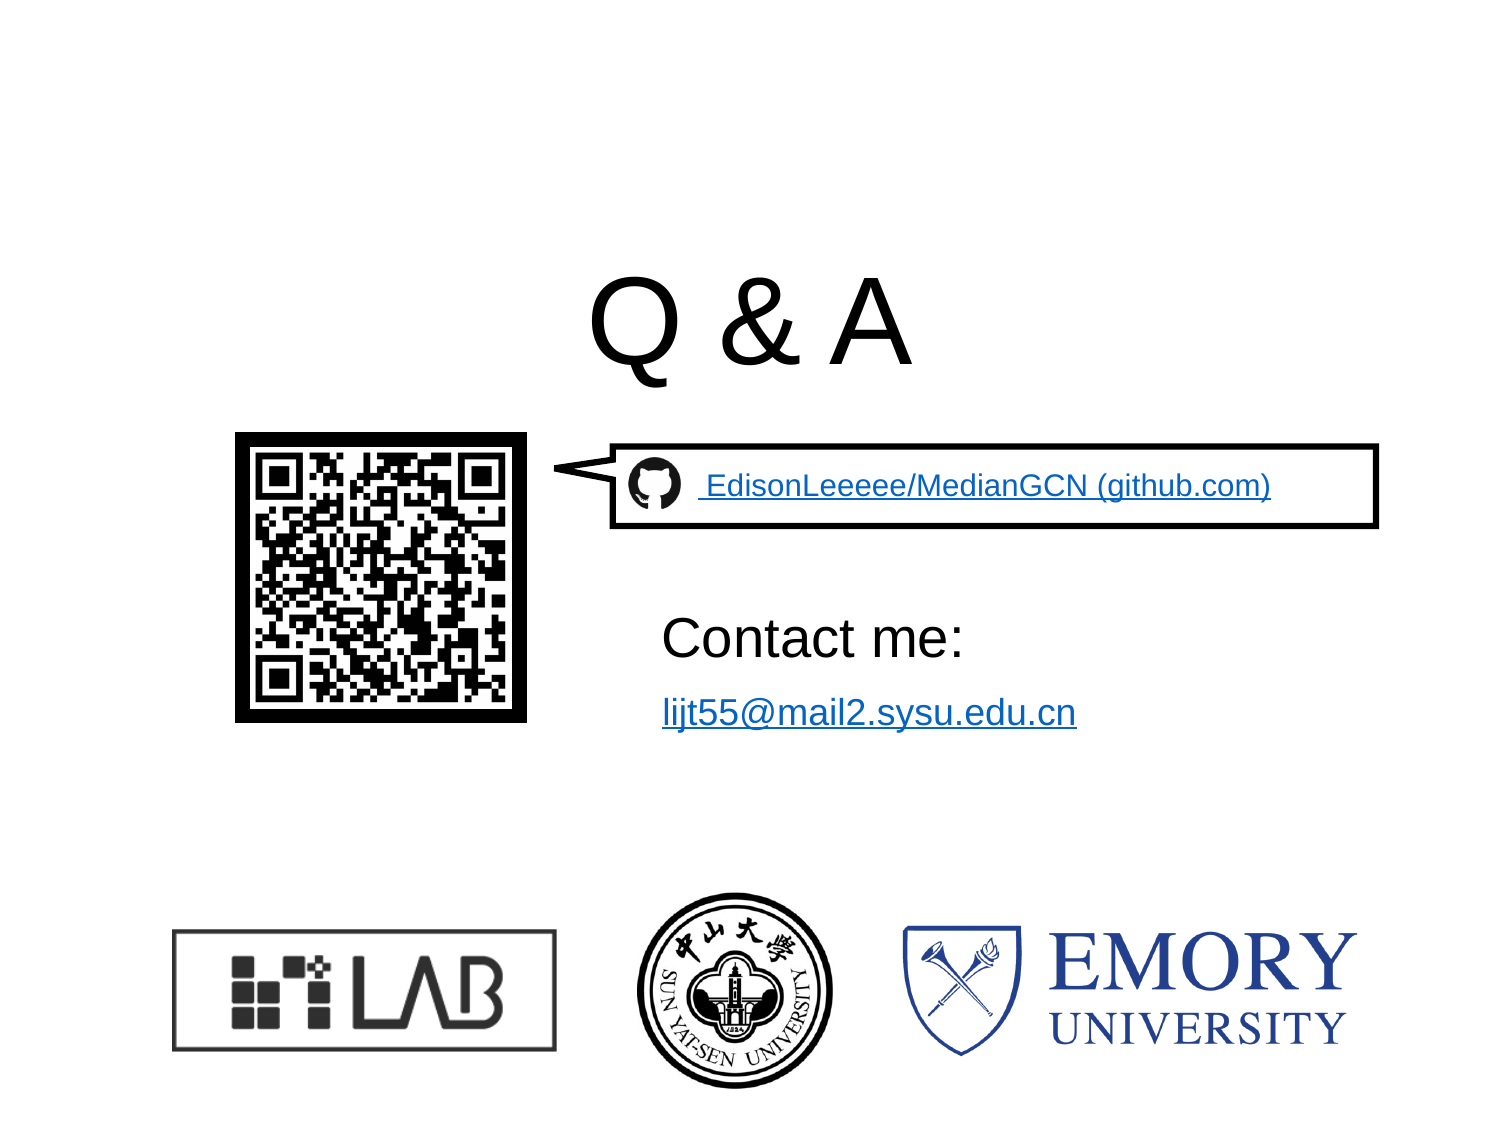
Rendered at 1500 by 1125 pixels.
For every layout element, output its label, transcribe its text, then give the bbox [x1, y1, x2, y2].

picture [637, 890, 833, 1090]
text_box Q & A [181, 232, 1319, 397]
picture [628, 457, 681, 509]
text_box [554, 445, 1377, 528]
picture [901, 924, 1358, 1057]
picture [249, 446, 512, 709]
text_box Contact me: [646, 593, 980, 676]
text_box lijt55@mail2.sysu.edu.cn [647, 680, 1092, 741]
picture [172, 873, 613, 1108]
text_box EdisonLeeeee/MedianGCN (github.com) [682, 456, 1288, 511]
